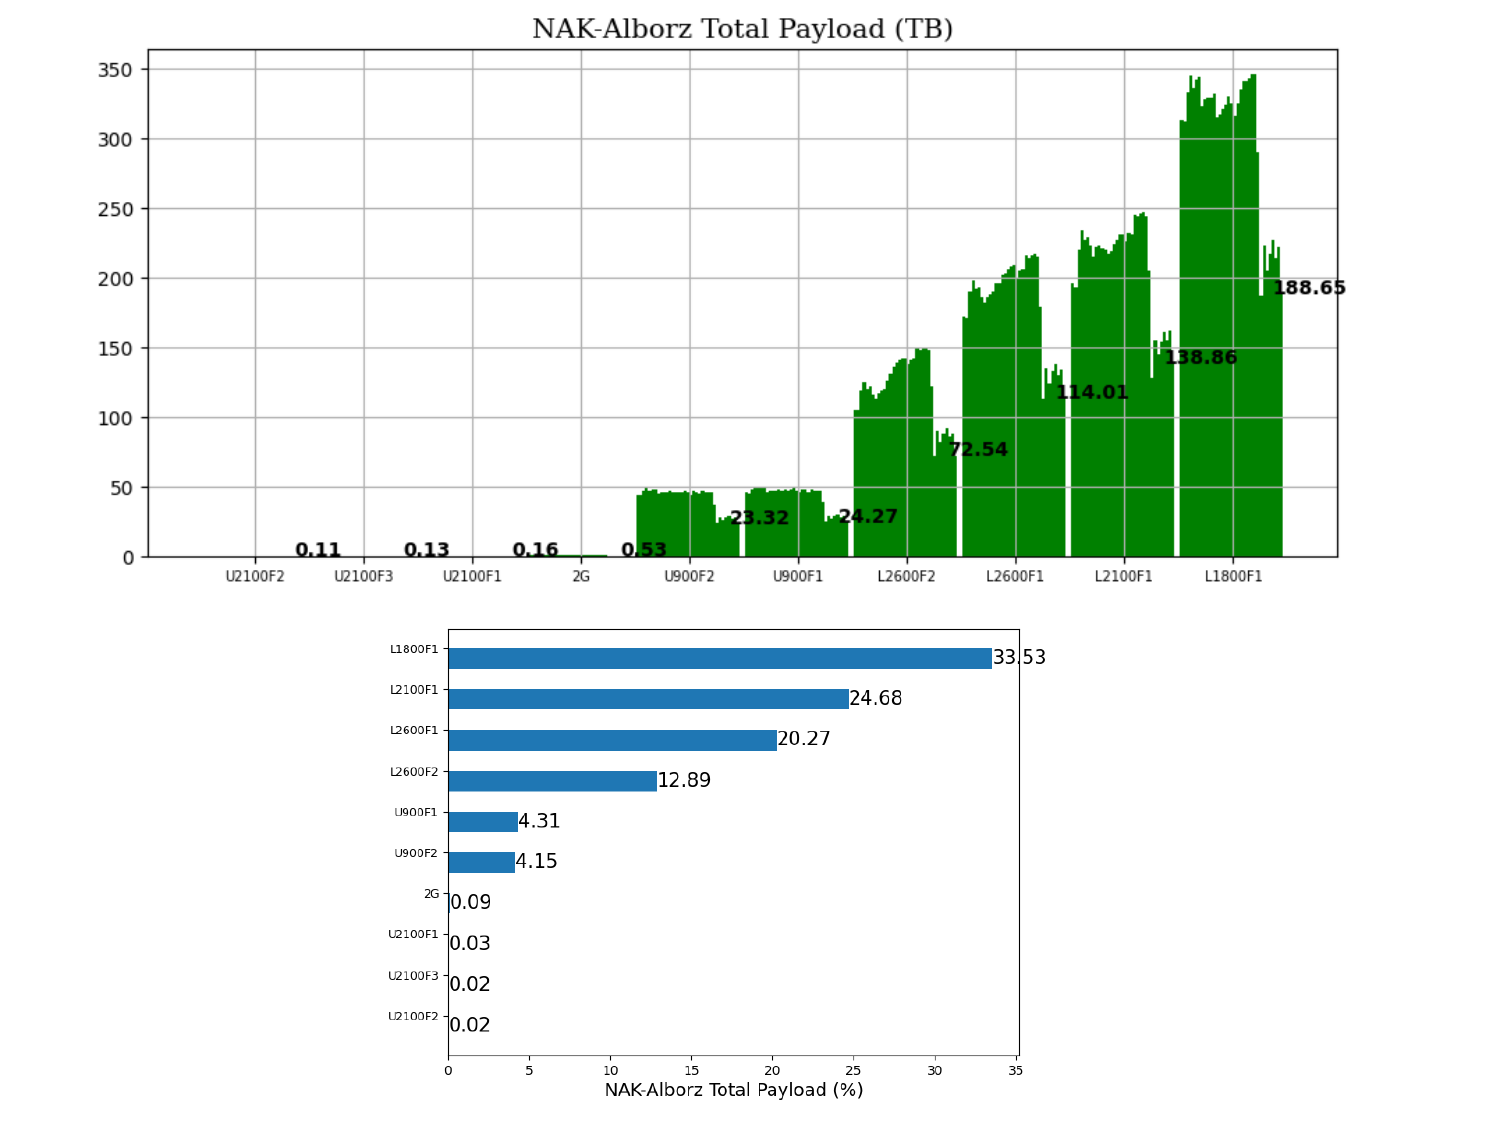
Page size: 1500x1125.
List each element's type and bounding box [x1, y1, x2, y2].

picture [67, 0, 1418, 1117]
